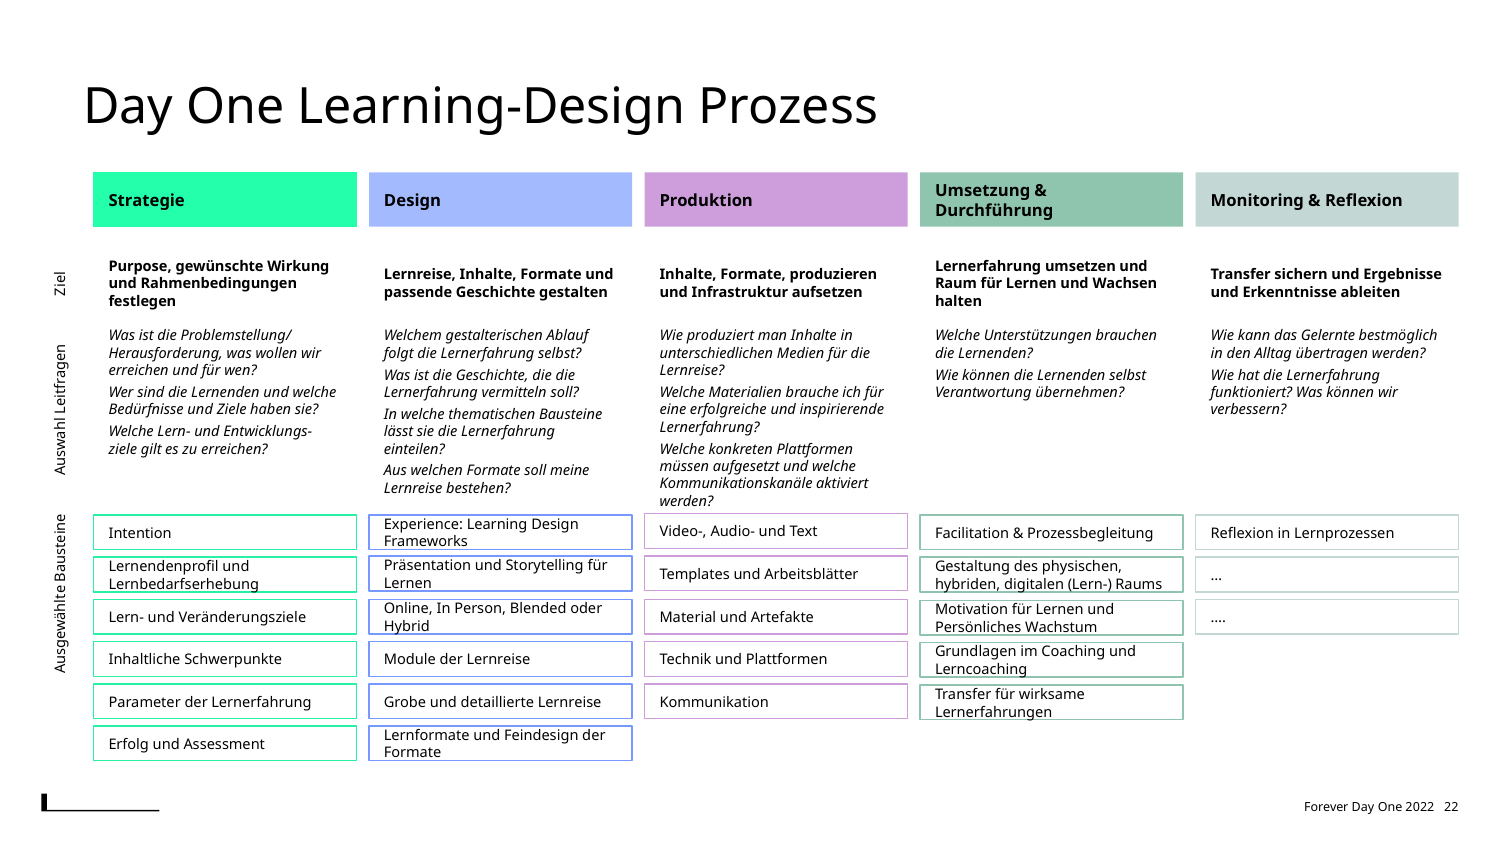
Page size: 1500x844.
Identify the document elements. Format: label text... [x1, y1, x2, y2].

text_box Wie kann das Gelernte bestmöglich in den Alltag übertragen werden? Wie hat die Lernerfahrung funktioniert? Was können wir verbessern? [1195, 311, 1459, 519]
text_box Lernformate und Feindesign der Formate [369, 725, 633, 761]
text_box Ziel [41, 180, 77, 310]
text_box Umsetzung & Durchführung [920, 172, 1184, 227]
text_box … [1195, 557, 1459, 592]
text_box [41, 793, 160, 812]
text_box Welche Unterstützungen brauchen die Lernenden? Wie können die Lernenden selbst Verantwortung übernehmen? [920, 311, 1184, 519]
text_box Templates und Arbeitsblätter [644, 555, 908, 591]
text_box Monitoring & Reflexion [1195, 172, 1459, 227]
text_box …. [1195, 599, 1459, 635]
text_box Inhalte, Formate, produzieren und Infrastruktur aufsetzen [644, 237, 908, 311]
text_box Day One Learning-Design Prozess [41, 31, 1441, 132]
text_box Design [369, 172, 633, 227]
text_box Inhaltliche Schwerpunkte [93, 641, 357, 677]
text_box Lern- und Veränderungsziele [93, 599, 357, 635]
text_box Technik und Plattformen [644, 641, 908, 677]
slide_number Forever Day One 2022 22 [1170, 790, 1459, 825]
text_box Grundlagen im Coaching und Lerncoaching [920, 642, 1184, 678]
text_box Transfer für wirksame Lernerfahrungen [920, 685, 1184, 720]
text_box Wie produziert man Inhalte in unterschiedlichen Medien für die Lernreise? Welche Materialien brauche ich für eine erfolgreiche und inspirierende Lernerfahrung? Welche konkreten Plattformen müssen aufgesetzt und welche Kommunikationskanäle aktiviert werden? [644, 311, 908, 519]
text_box Gestaltung des physischen, hybriden, digitalen (Lern-) Raums [920, 557, 1184, 592]
text_box Produktion [644, 172, 908, 227]
text_box Ausgewählte Bausteine [41, 482, 77, 689]
text_box Experience: Learning Design Frameworks [369, 519, 633, 550]
text_box Präsentation und Storytelling für Lernen [369, 556, 633, 591]
text_box Lernendenprofil und Lernbedarfserhebung [93, 557, 357, 592]
text_box Material und Artefakte [644, 599, 908, 635]
text_box Online, In Person, Blended oder Hybrid [369, 599, 633, 635]
text_box Reflexion in Lernprozessen [1195, 519, 1459, 550]
text_box Was ist die Problemstellung/ Herausforderung, was wollen wir erreichen und für wen? Wer sind die Lernenden und welche Bedürfnisse und Ziele haben sie? Welche Lern- und Entwicklungs- ziele gilt es zu erreichen? [93, 311, 357, 519]
text_box Transfer sichern und Ergebnisse und Erkenntnisse ableiten [1195, 237, 1459, 311]
text_box Facilitation & Prozessbegleitung [920, 519, 1184, 550]
text_box Parameter der Lernerfahrung [93, 683, 357, 719]
text_box Erfolg und Assessment [93, 725, 357, 761]
text_box Module der Lernreise [369, 641, 633, 677]
text_box Video-, Audio- und Text [644, 519, 908, 549]
text_box Kommunikation [644, 683, 908, 719]
text_box Lernerfahrung umsetzen und Raum für Lernen und Wachsen halten [920, 237, 1184, 311]
text_box Intention [93, 519, 357, 550]
text_box Strategie [93, 172, 357, 227]
text_box Welchem gestalterischen Ablauf folgt die Lernerfahrung selbst? Was ist die Geschichte, die die Lernerfahrung vermitteln soll? In welche thematischen Bausteine lässt sie die Lernerfahrung einteilen? Aus welchen Formate soll meine Lernreise bestehen? [369, 311, 633, 519]
text_box Lernreise, Inhalte, Formate und passende Geschichte gestalten [369, 237, 633, 311]
text_box Purpose, gewünschte Wirkung und Rahmenbedingungen festlegen [93, 237, 357, 311]
text_box Auswahl Leitfragen [41, 310, 77, 482]
text_box Motivation für Lernen und Persönliches Wachstum [920, 600, 1184, 635]
text_box Grobe und detaillierte Lernreise [369, 683, 633, 719]
